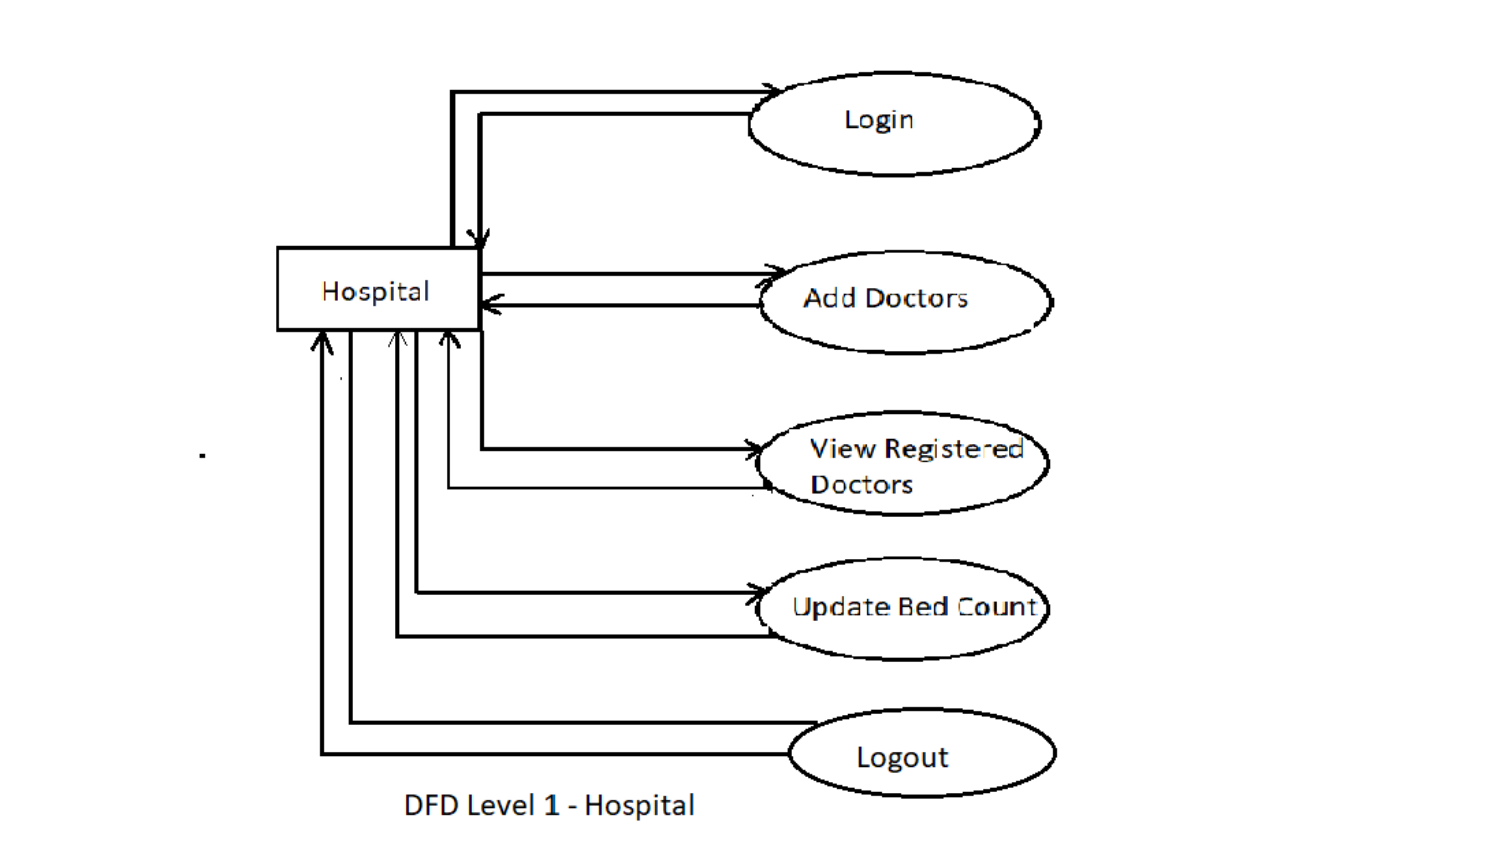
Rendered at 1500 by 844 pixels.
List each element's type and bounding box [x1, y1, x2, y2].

picture [166, 23, 1395, 844]
